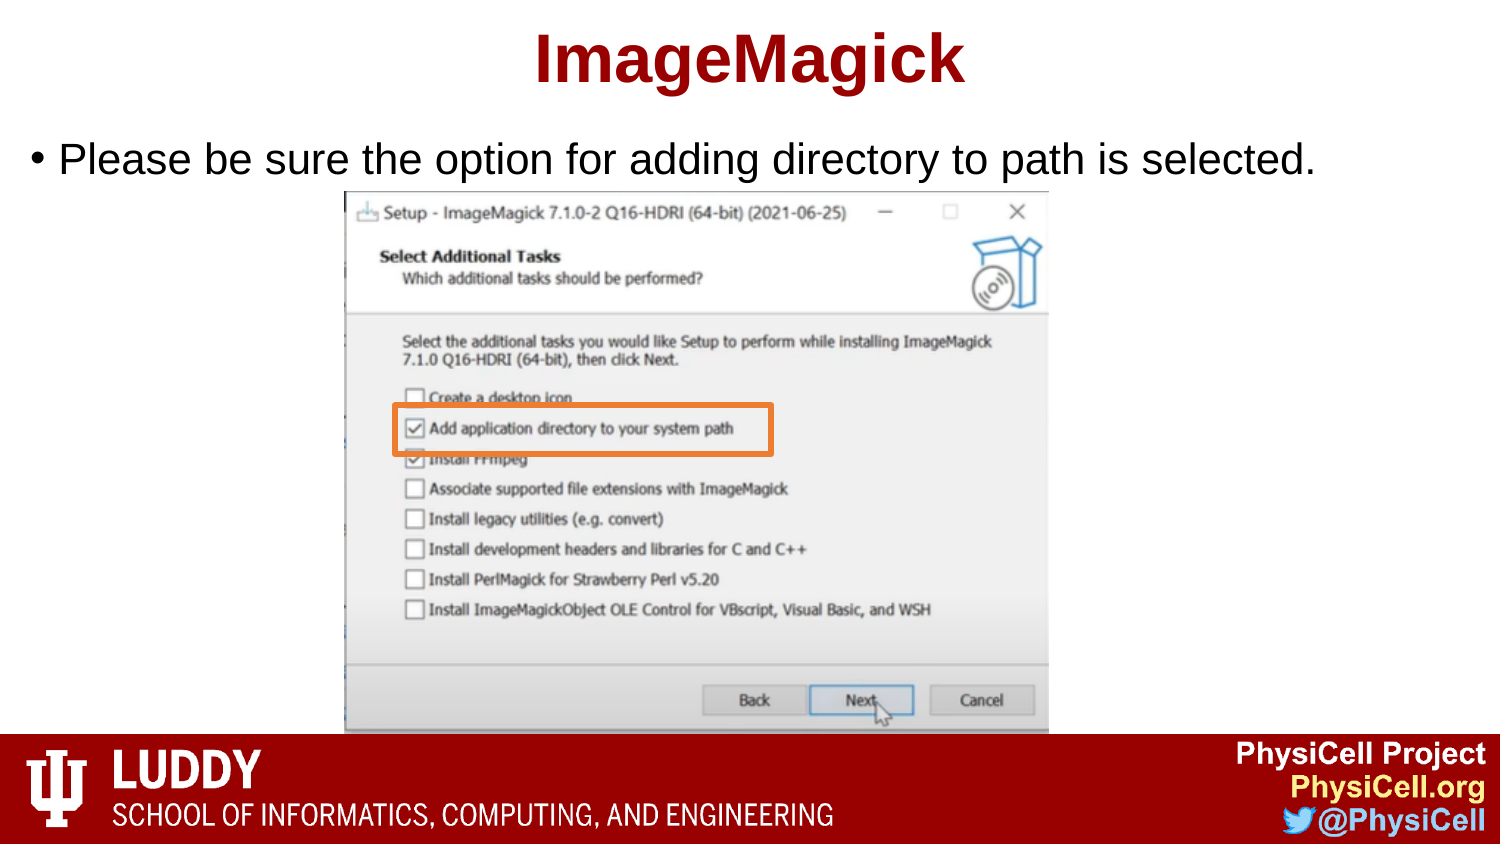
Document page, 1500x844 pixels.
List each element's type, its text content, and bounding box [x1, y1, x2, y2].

list Please be sure the option for adding directory to path is selected. [0, 123, 1500, 739]
picture [344, 190, 1049, 734]
picture [0, 739, 1500, 844]
title ImageMagick [0, 0, 1500, 121]
